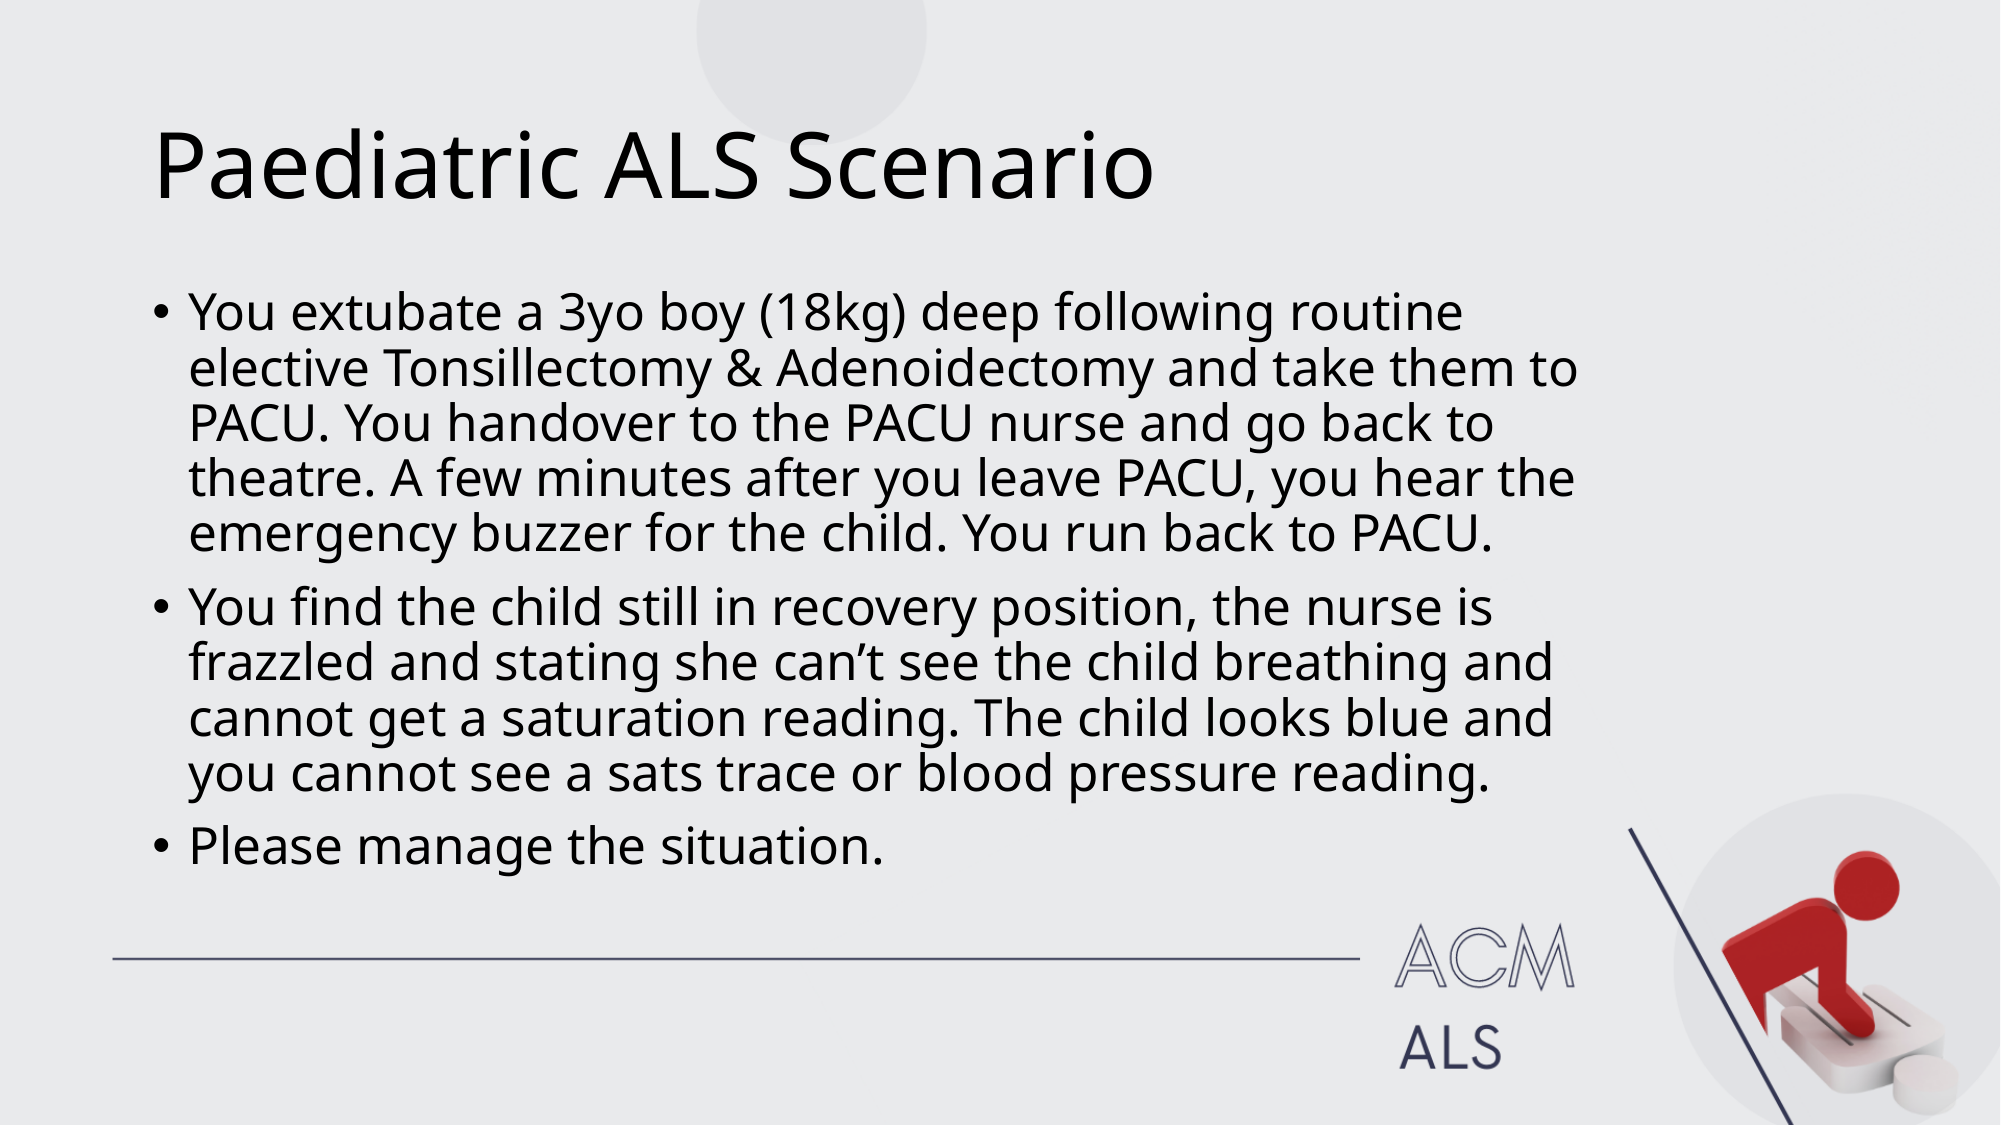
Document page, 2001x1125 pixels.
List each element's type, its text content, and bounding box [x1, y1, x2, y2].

picture [0, 0, 2001, 1125]
list You extubate a 3yo boy (18kg) deep following routine elective Tonsillectomy & Adenoidectomy and take them to PACU. You handover to the PACU nurse and go back to theatre. A few minutes after you leave PACU, you hear the emergency buzzer for the child. You run back to PACU. You find the child still in recovery position, the nurse is frazzled and stating she can’t see the child breathing and cannot get a saturation reading. The child looks blue and you cannot see a sats trace or blood pressure reading. Please manage the situation. [137, 279, 1601, 899]
title Paediatric ALS Scenario [137, 59, 1863, 278]
